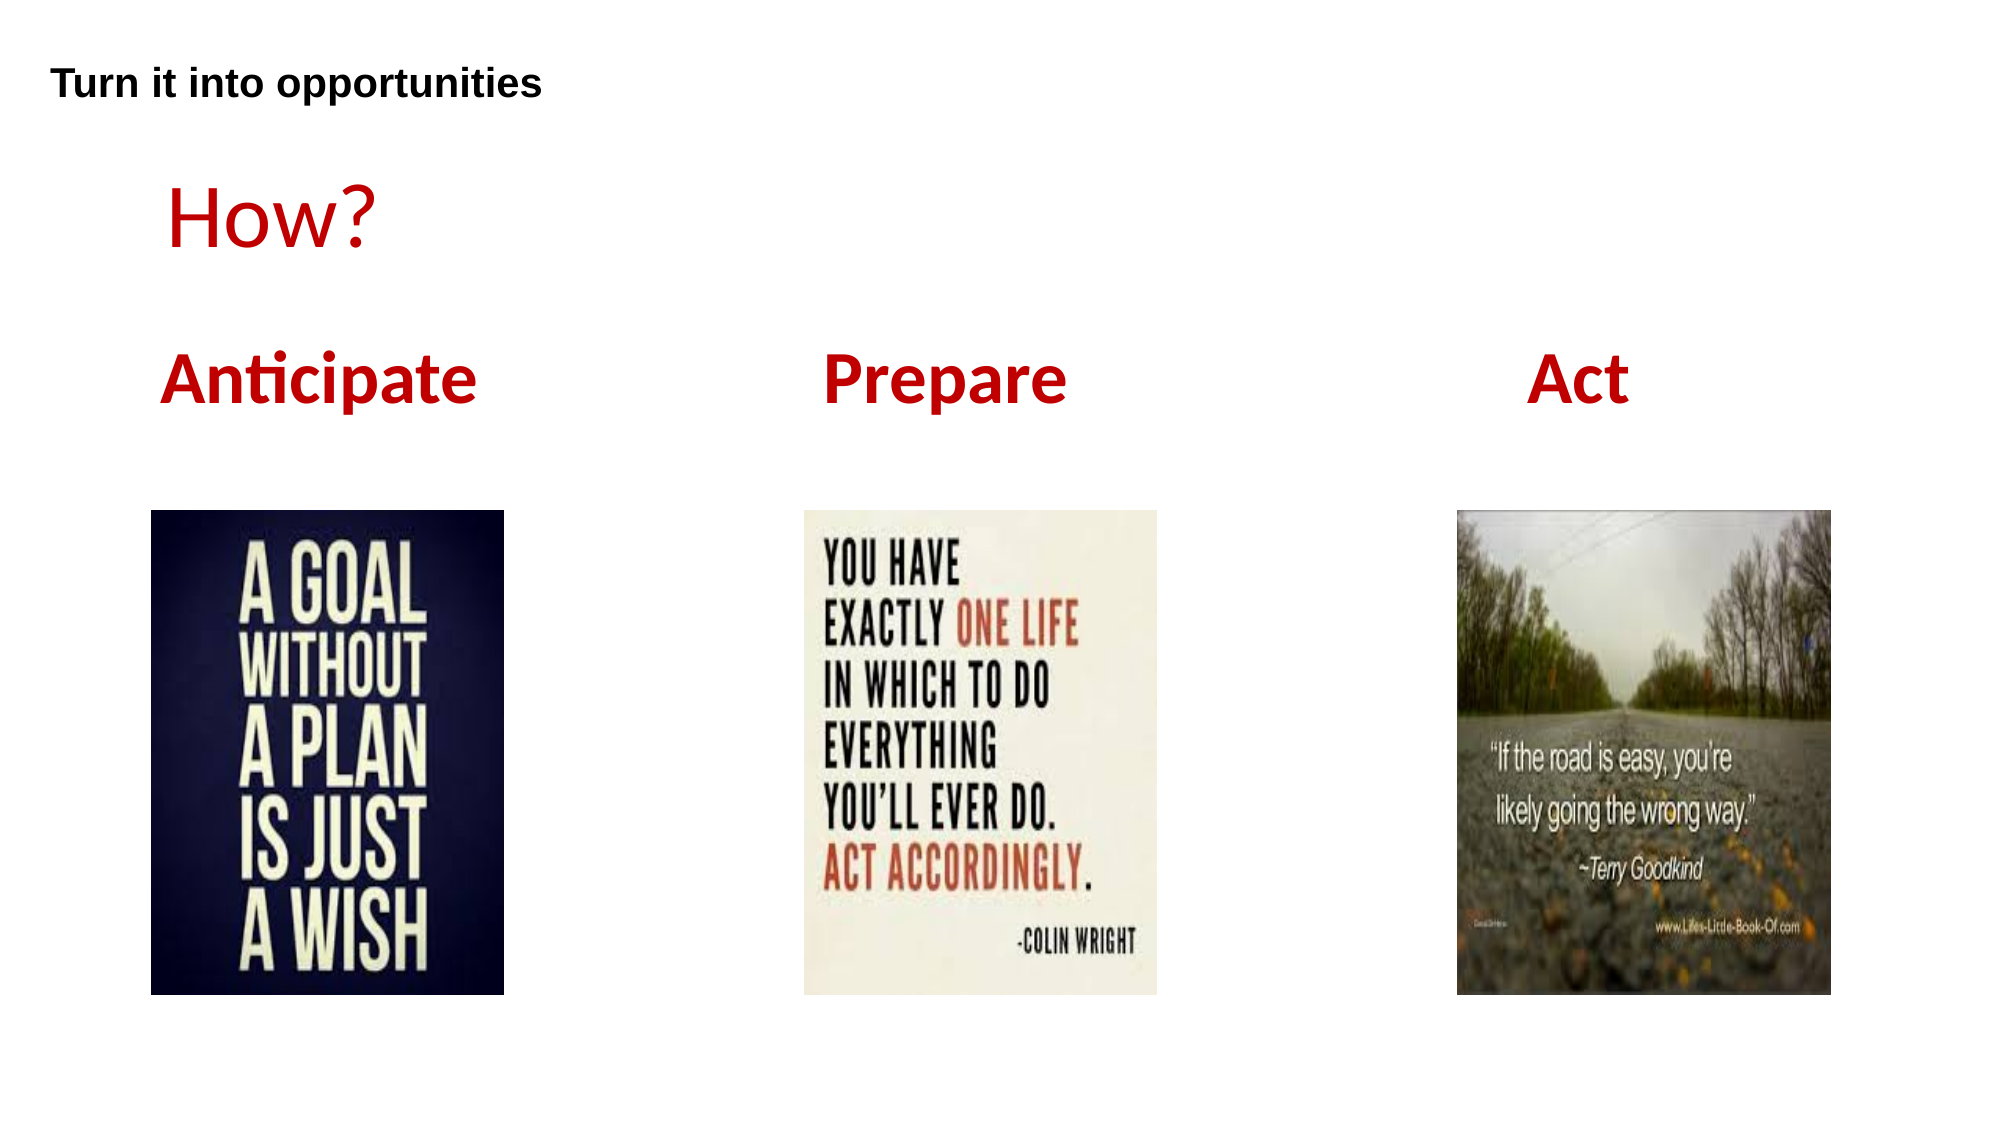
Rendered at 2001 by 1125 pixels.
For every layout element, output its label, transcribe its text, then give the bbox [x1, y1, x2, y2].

text_box Anticipate [145, 321, 634, 427]
text_box Prepare [808, 321, 1297, 427]
text_box Act [1512, 321, 2000, 427]
picture [804, 510, 1157, 995]
picture [151, 510, 504, 995]
text_box How? [151, 148, 677, 274]
text_box Turn it into opportunities [50, 37, 1575, 125]
picture [1456, 510, 1831, 995]
